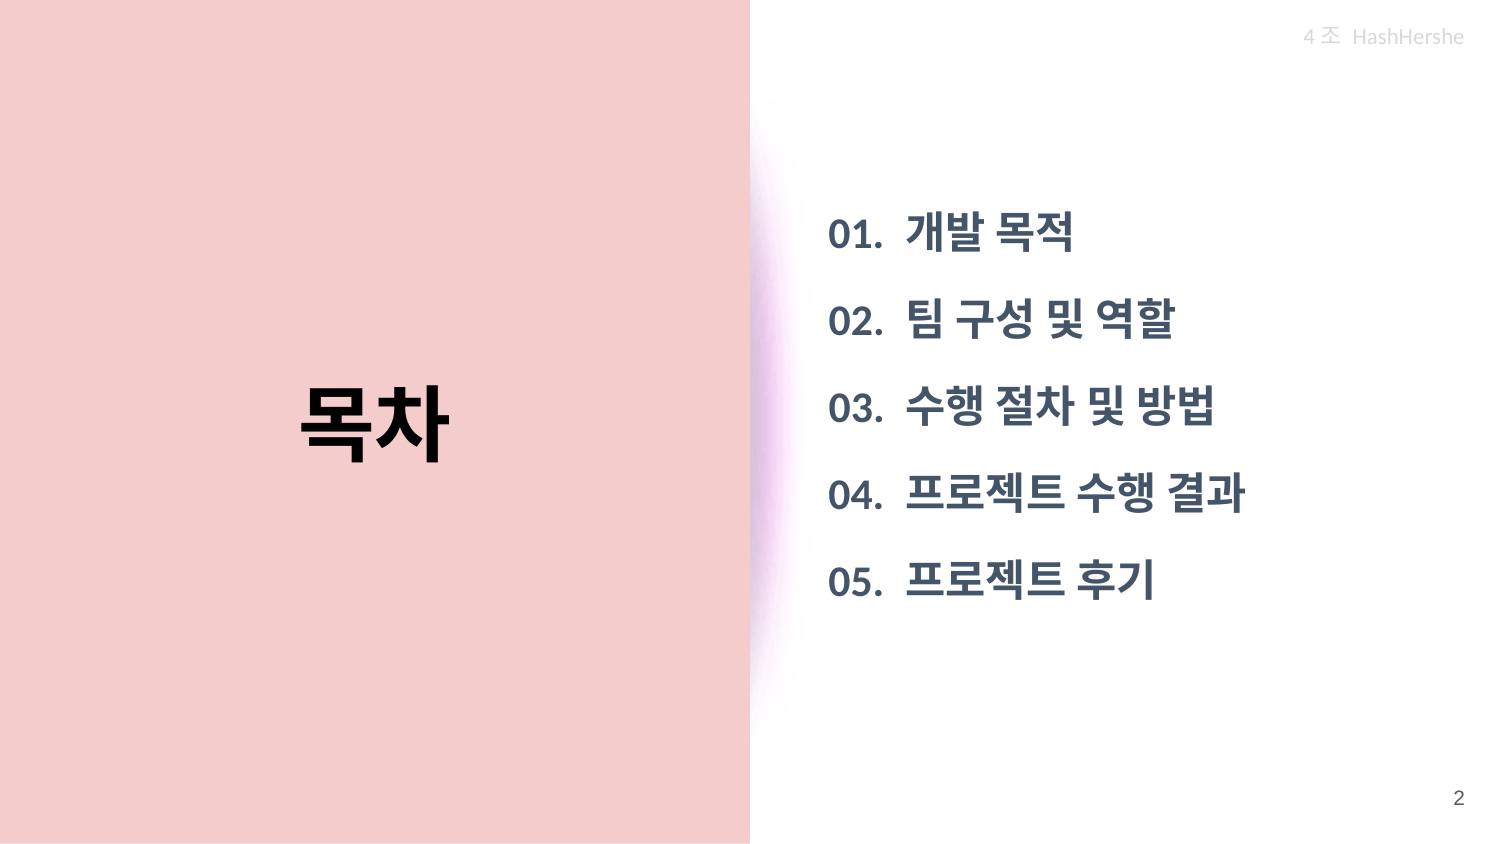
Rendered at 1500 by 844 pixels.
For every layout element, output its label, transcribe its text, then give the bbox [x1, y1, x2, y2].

text_box 05. 프로젝트 후기 [813, 552, 1204, 606]
text_box 01. 개발 목적 [813, 204, 1261, 258]
text_box 03. 수행 절차 및 방법 [813, 378, 1459, 432]
text_box 02. 팀 구성 및 역할 [813, 291, 1419, 345]
text_box 4조 HashHershe [1261, 7, 1480, 63]
slide_number ‹#› [1389, 764, 1480, 830]
text_box 04. 프로젝트 수행 결과 [813, 465, 1360, 519]
picture [749, 64, 801, 779]
text_box 목차 [0, 0, 750, 844]
